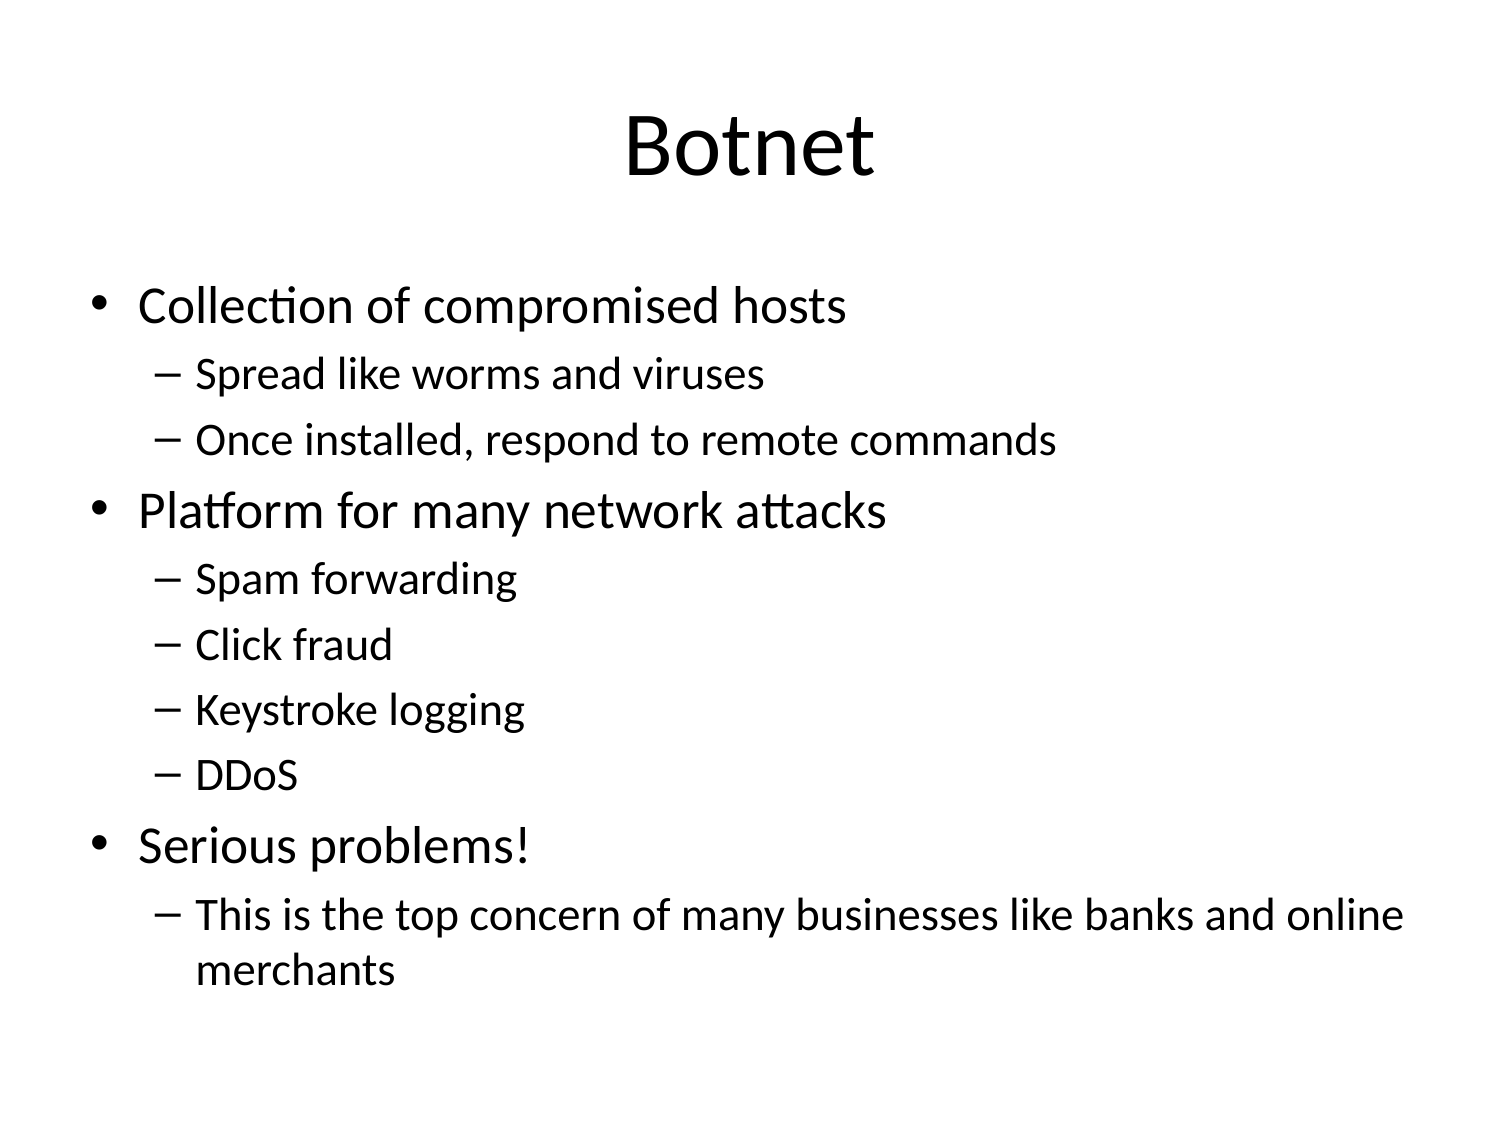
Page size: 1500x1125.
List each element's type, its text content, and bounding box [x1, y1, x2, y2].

list Collection of compromised hosts Spread like worms and viruses Once installed, respond to remote commands Platform for many network attacks Spam forwarding Click fraud Keystroke logging DDoS Serious problems! This is the top concern of many businesses like banks and online merchants [75, 262, 1425, 1005]
title Botnet [75, 45, 1425, 233]
